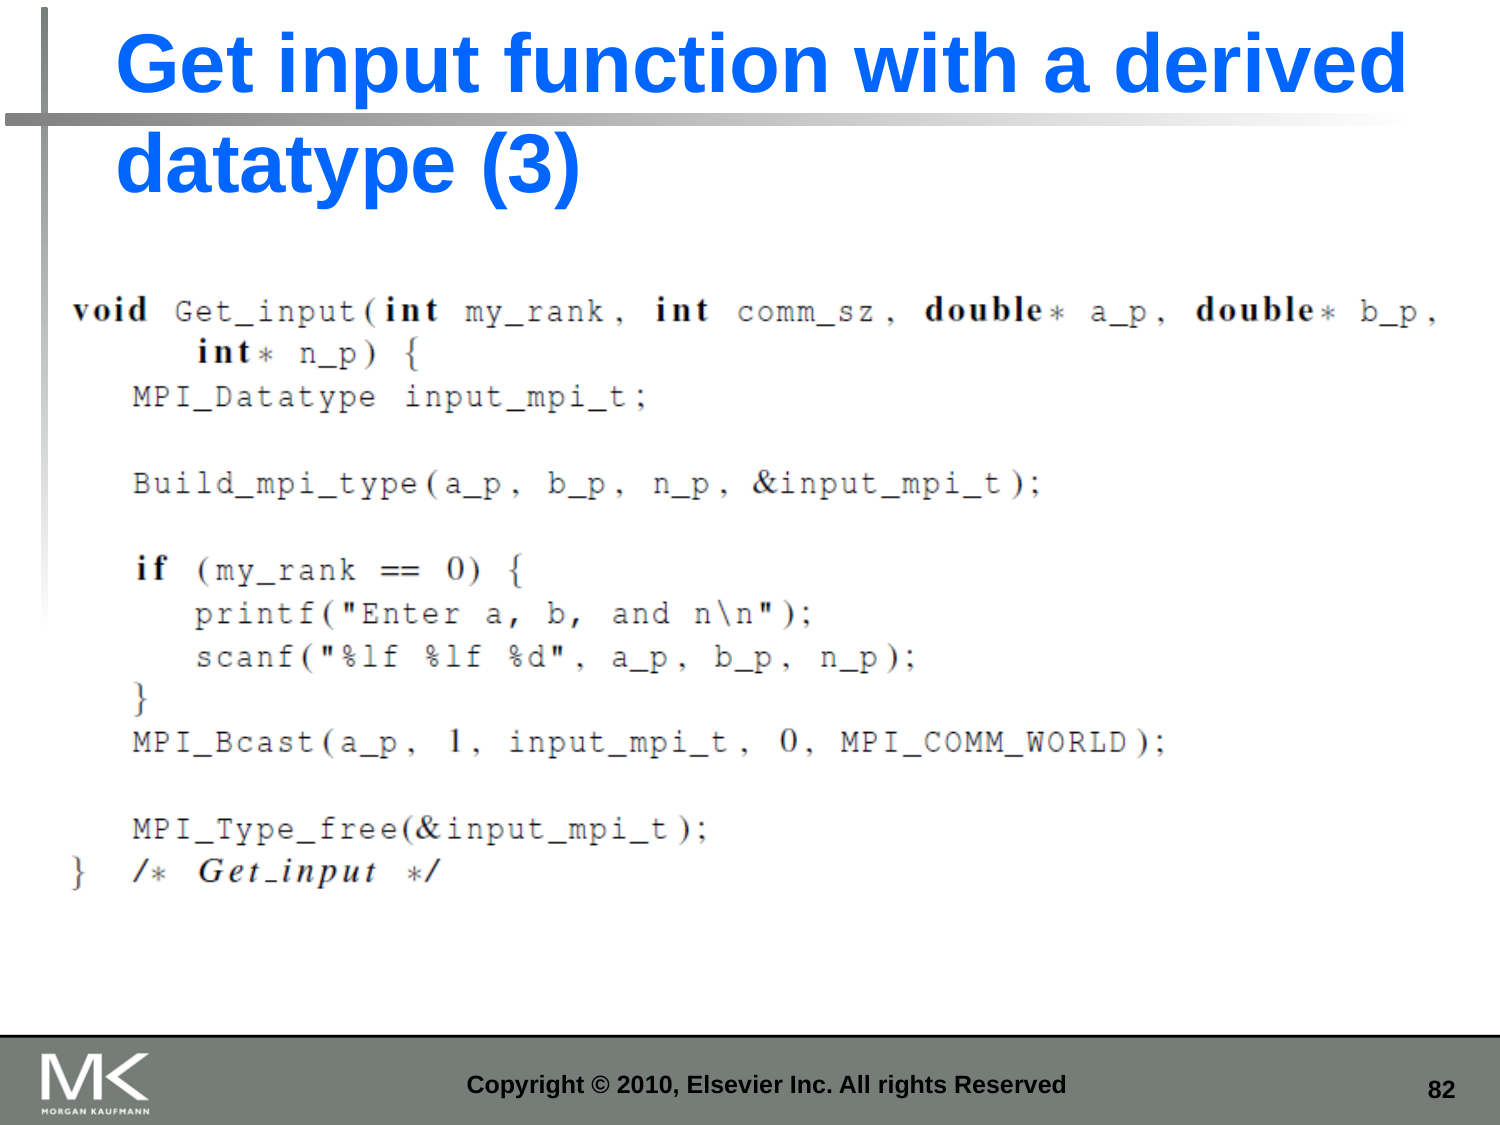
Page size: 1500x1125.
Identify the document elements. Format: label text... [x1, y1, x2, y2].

title Get input function with a derived datatype (3) [100, 0, 1459, 218]
picture [64, 278, 1455, 894]
picture [29, 1046, 160, 1123]
footer Copyright © 2010, Elsevier Inc. All rights Reserved [170, 1046, 1365, 1106]
